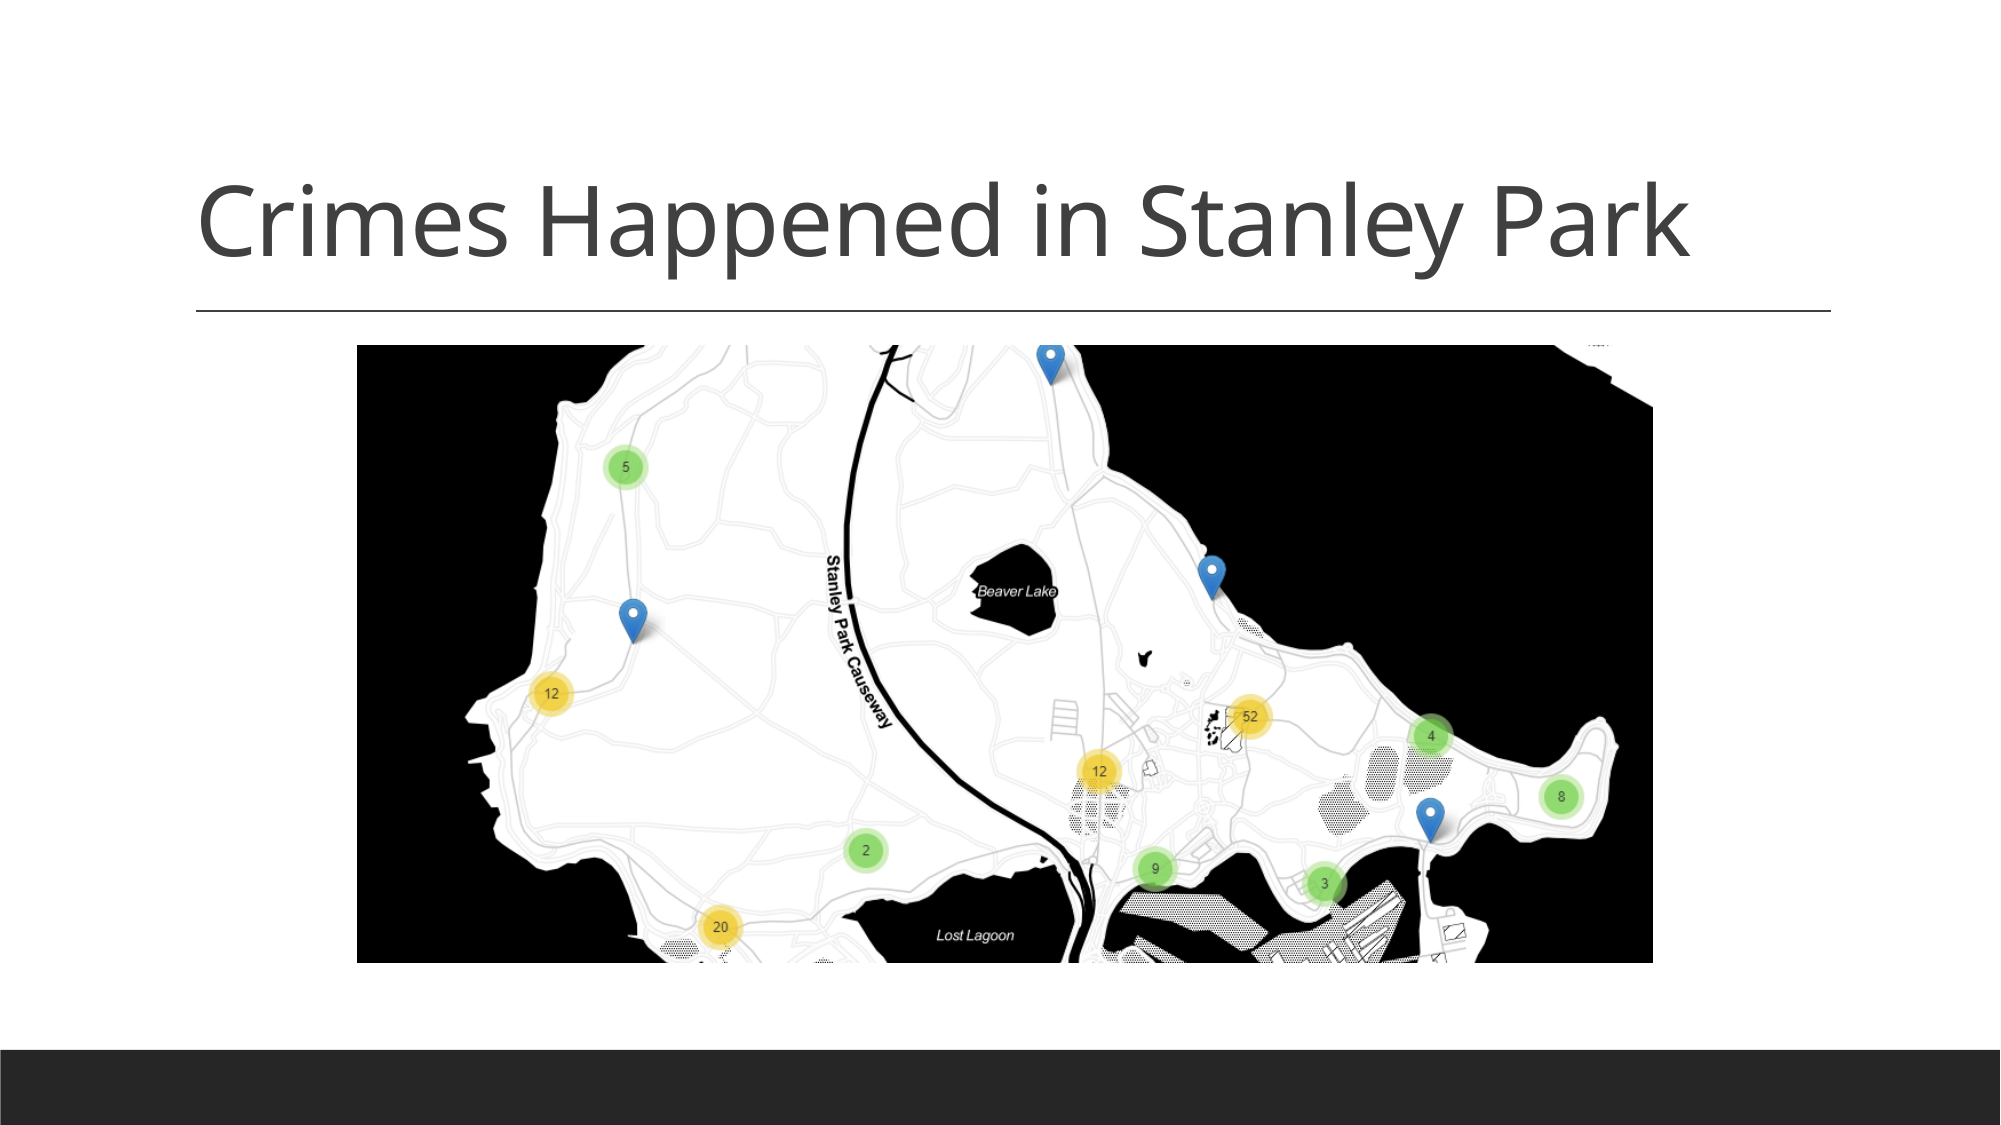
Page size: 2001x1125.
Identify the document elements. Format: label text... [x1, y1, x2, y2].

title Crimes Happened in Stanley Park [180, 47, 1830, 285]
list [357, 345, 1653, 964]
